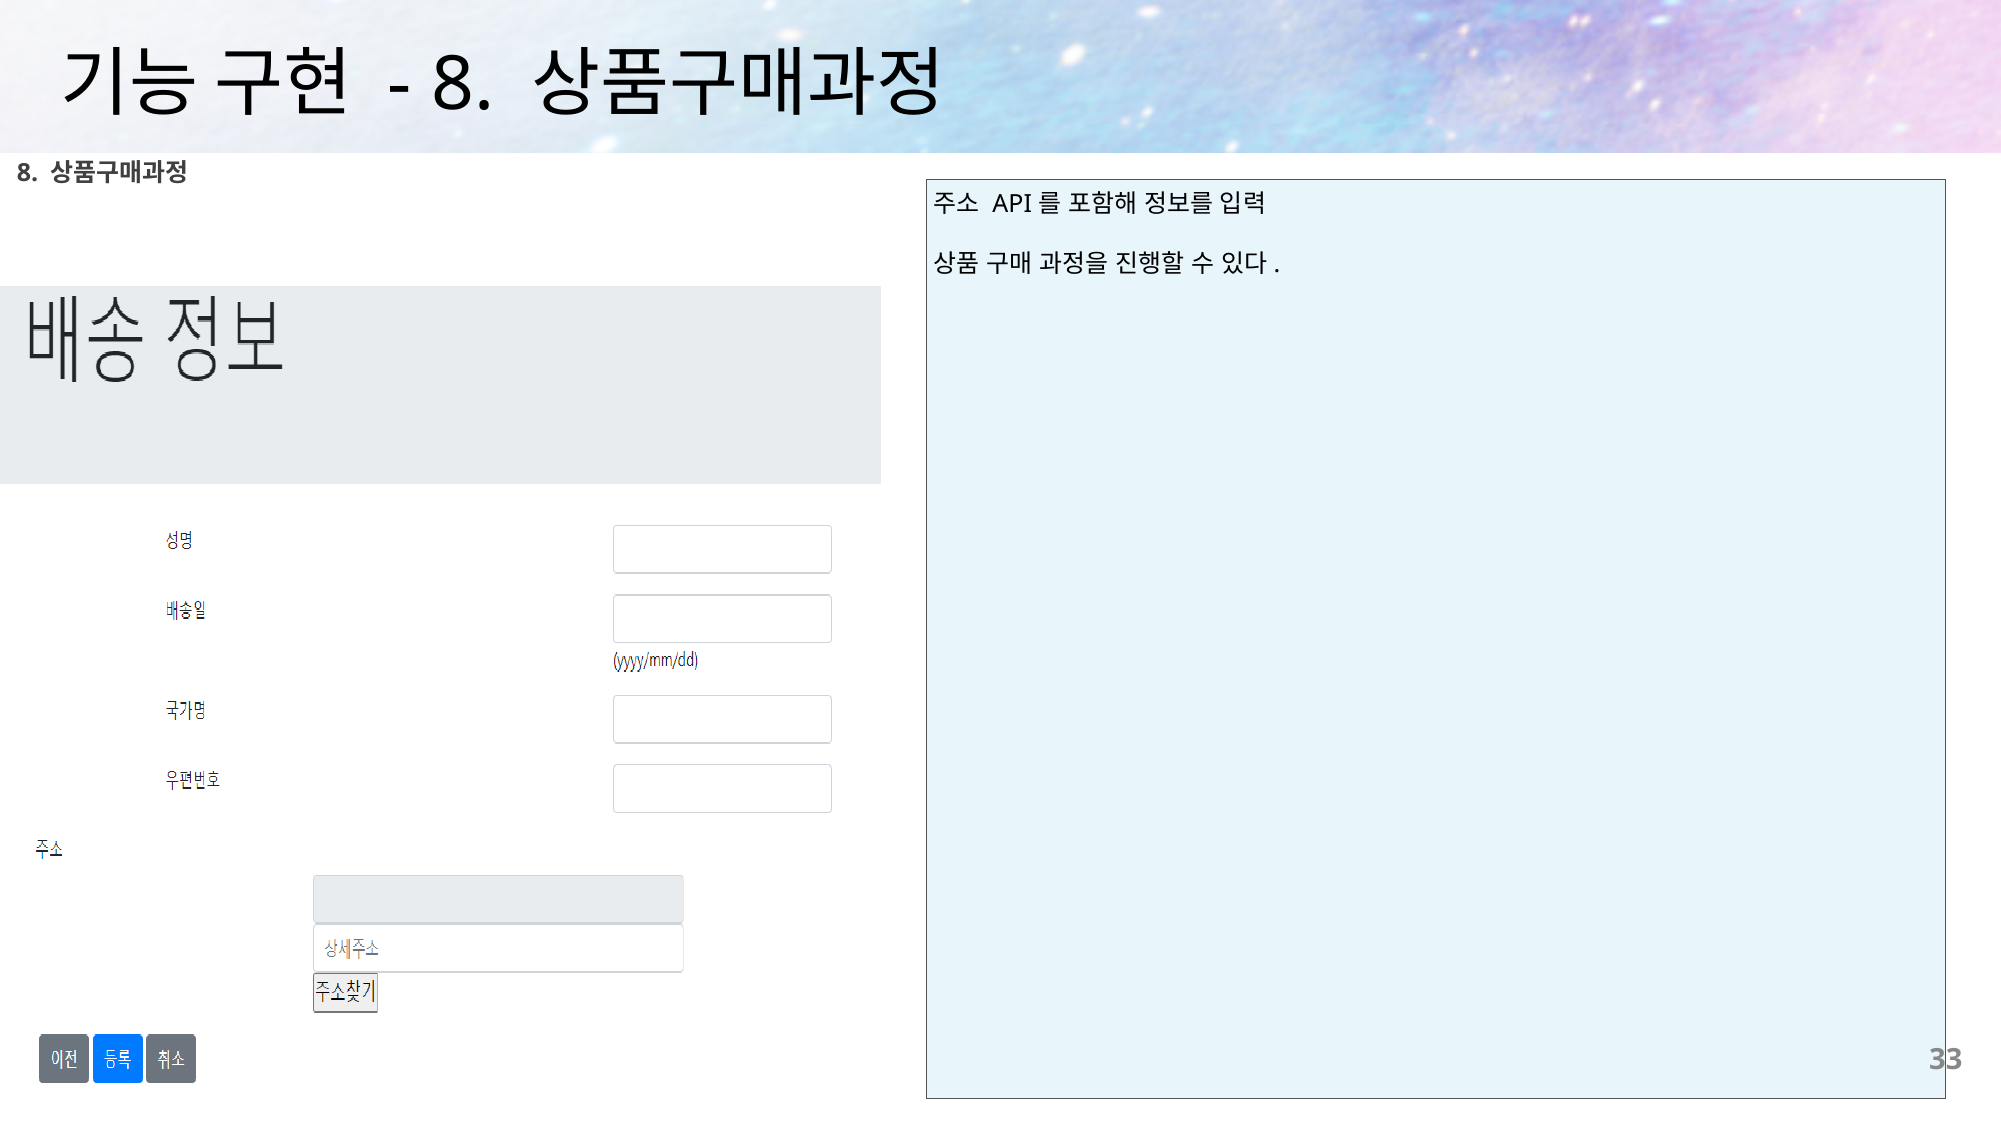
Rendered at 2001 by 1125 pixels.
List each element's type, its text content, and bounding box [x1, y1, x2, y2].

text_box 8. 상품구매과정 [9, 154, 1991, 358]
slide_number 33 [1919, 1034, 1971, 1087]
text_box 주소 API를 포함해 정보를 입력 상품 구매 과정을 진행할 수 있다. [926, 179, 1946, 1099]
picture [0, 286, 882, 1125]
picture [0, 0, 2001, 154]
